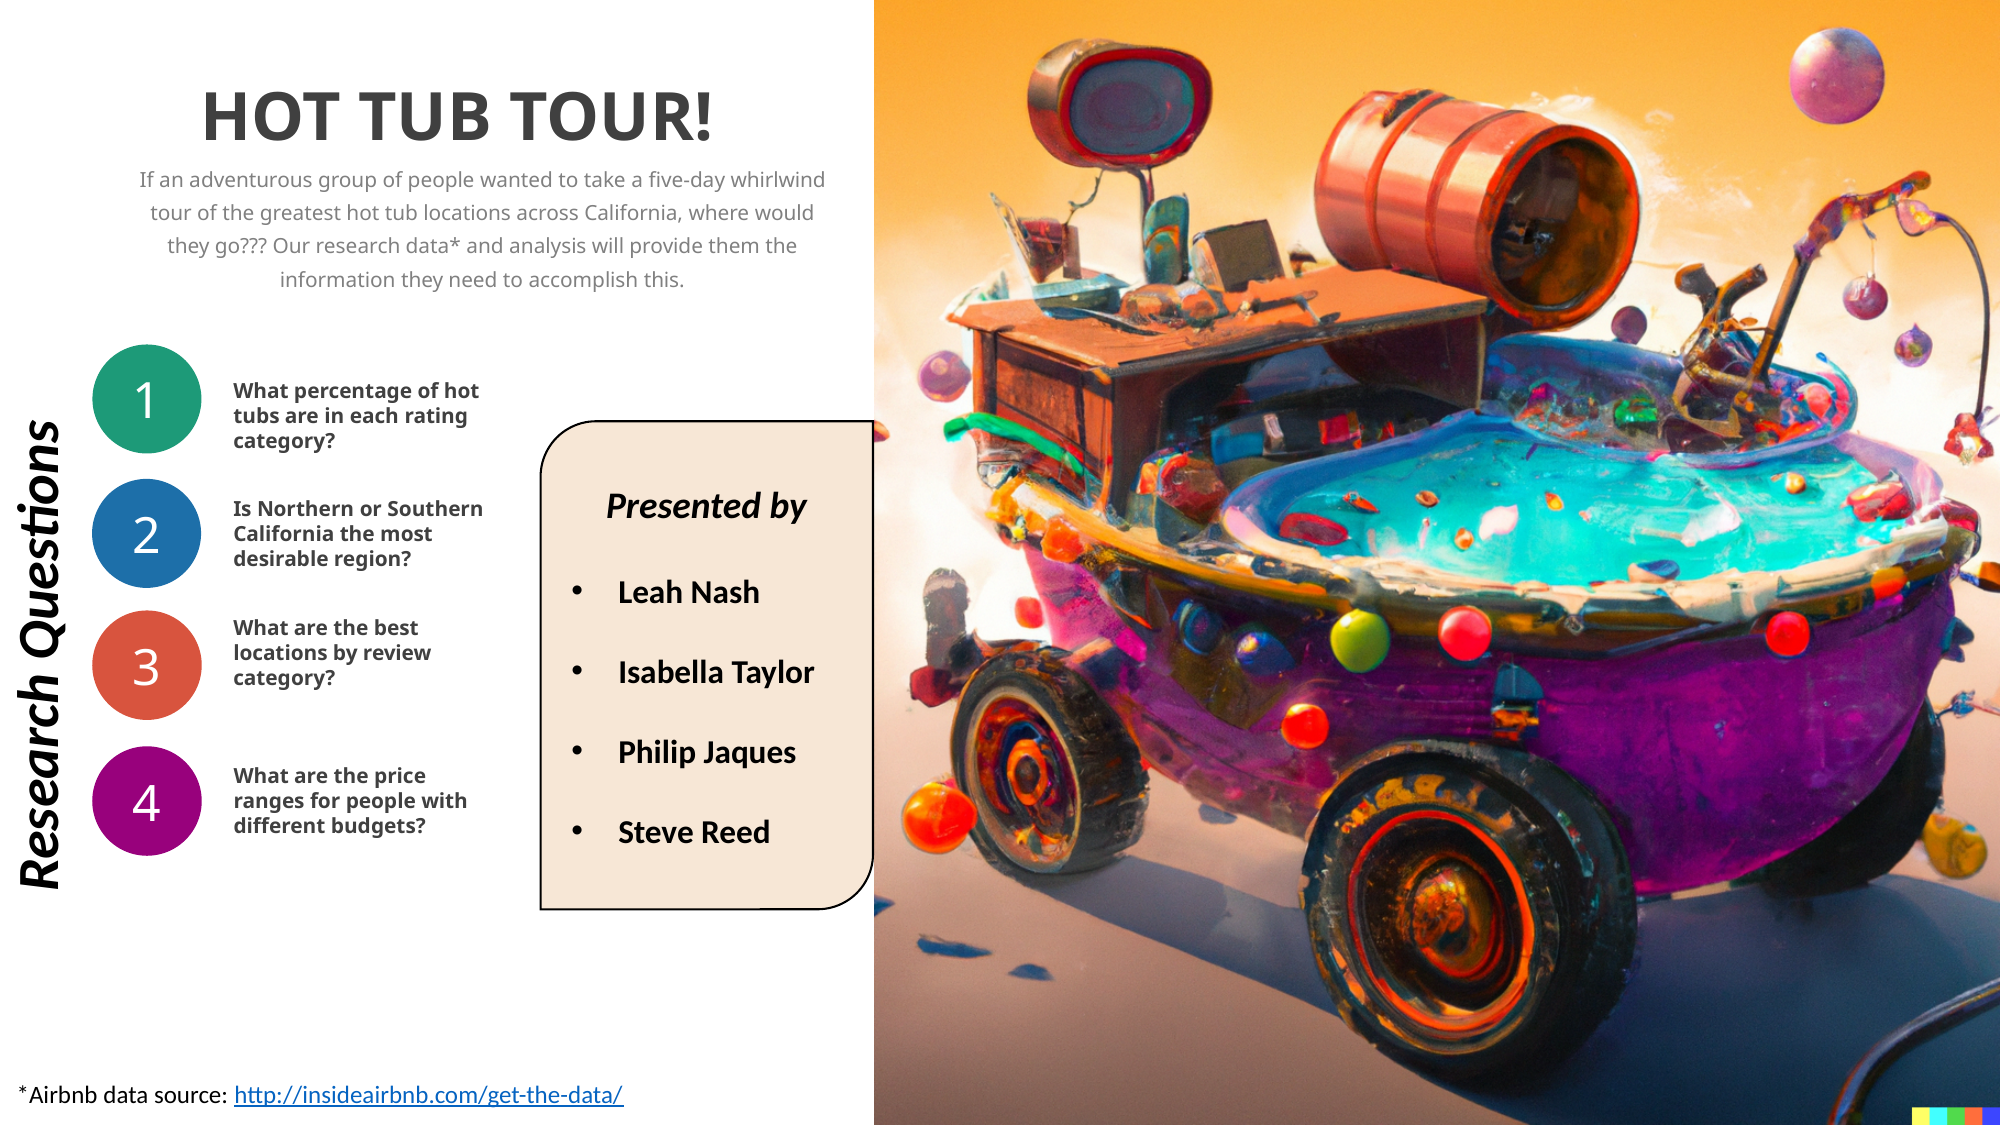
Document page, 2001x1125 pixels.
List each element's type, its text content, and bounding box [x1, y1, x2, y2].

text_box If an adventurous group of people wanted to take a five-day whirlwind tour of the greatest hot tub locations across California, where would they go??? Our research data* and analysis will provide them the information they need to accomplish this. [117, 117, 847, 299]
text_box 1 [91, 343, 203, 455]
text_box 2 [91, 477, 203, 589]
text_box Is Northern or Southern California the most desirable region? [218, 488, 515, 578]
text_box What percentage of hot tubs are in each rating category? [218, 369, 515, 460]
text_box *Airbnb data source: http://insideairbnb.com/get-the-data/ [1, 1071, 639, 1116]
text_box Presented by Leah Nash Isabella Taylor Philip Jaques Steve Reed [539, 420, 874, 911]
text_box What are the best locations by review category? [218, 607, 515, 697]
text_box Research Questions [0, 405, 78, 907]
picture [874, 0, 2000, 1125]
text_box HOT TUB TOUR! [92, 66, 822, 162]
text_box 4 [91, 745, 203, 857]
text_box What are the price ranges for people with different budgets? [218, 755, 515, 846]
text_box 3 [91, 609, 203, 721]
